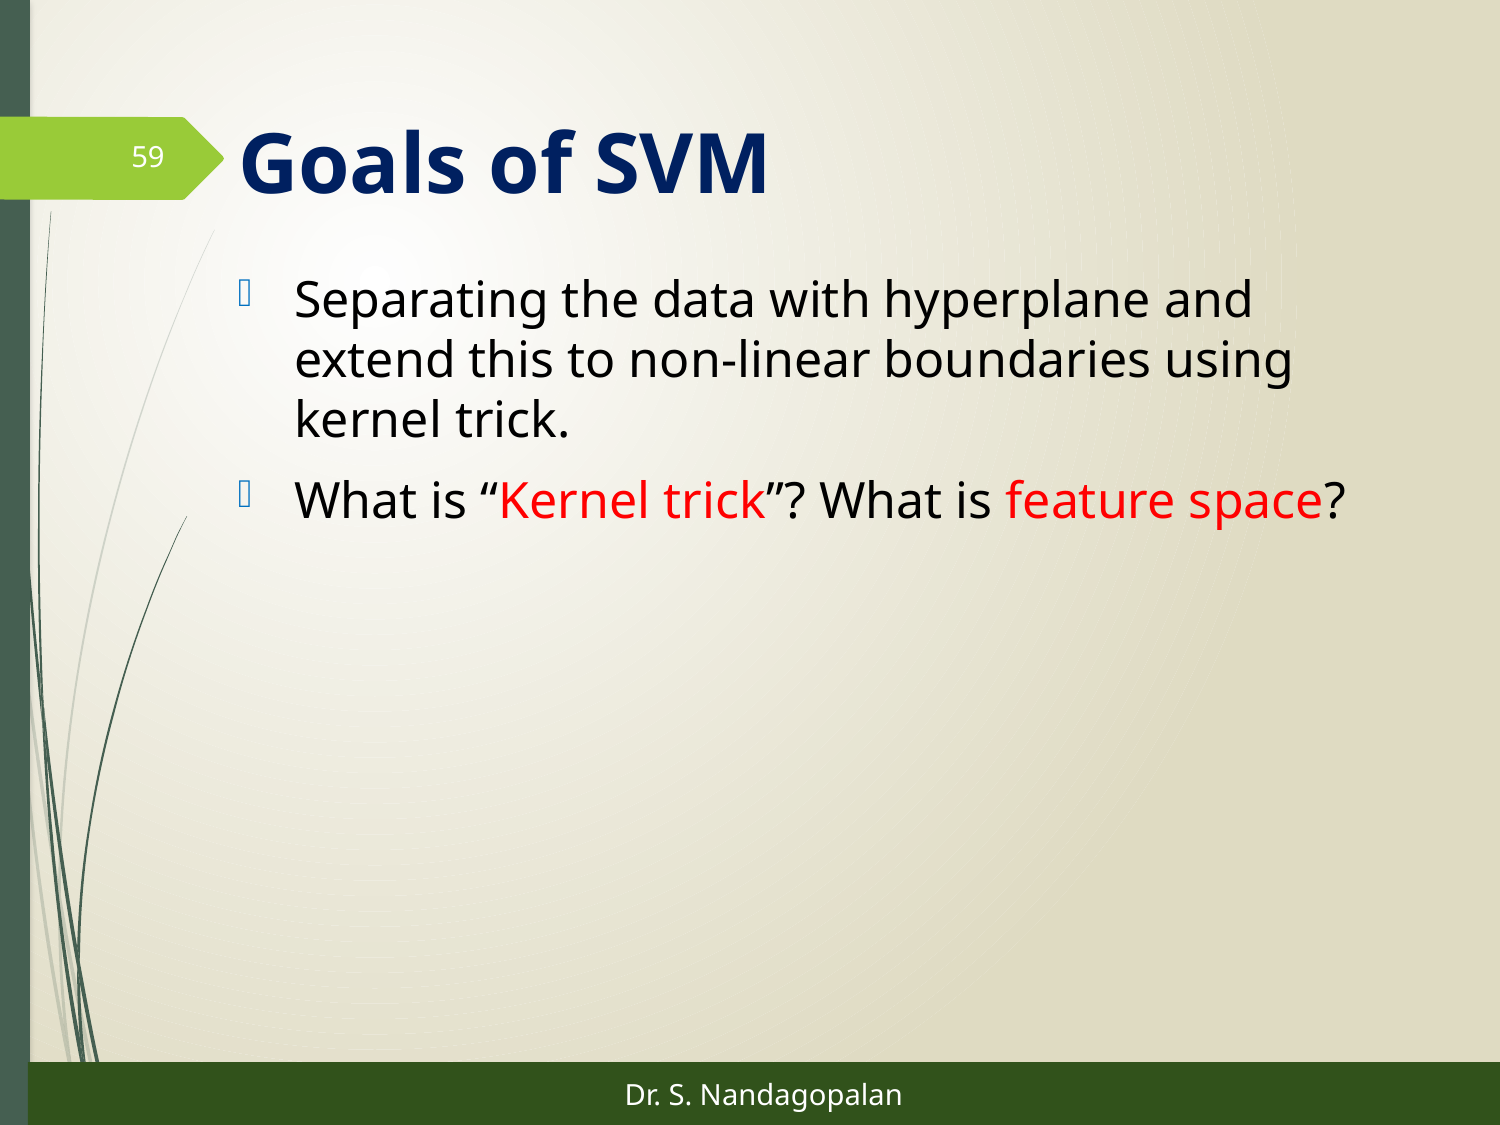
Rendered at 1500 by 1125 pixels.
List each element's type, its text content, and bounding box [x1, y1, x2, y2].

list Separating the data with hyperplane and extend this to non-linear boundaries using kernel trick. What is “Kernel trick”? What is feature space? [222, 259, 1400, 1031]
title Goals of SVM [223, 102, 1400, 249]
slide_number 59 [70, 129, 180, 188]
